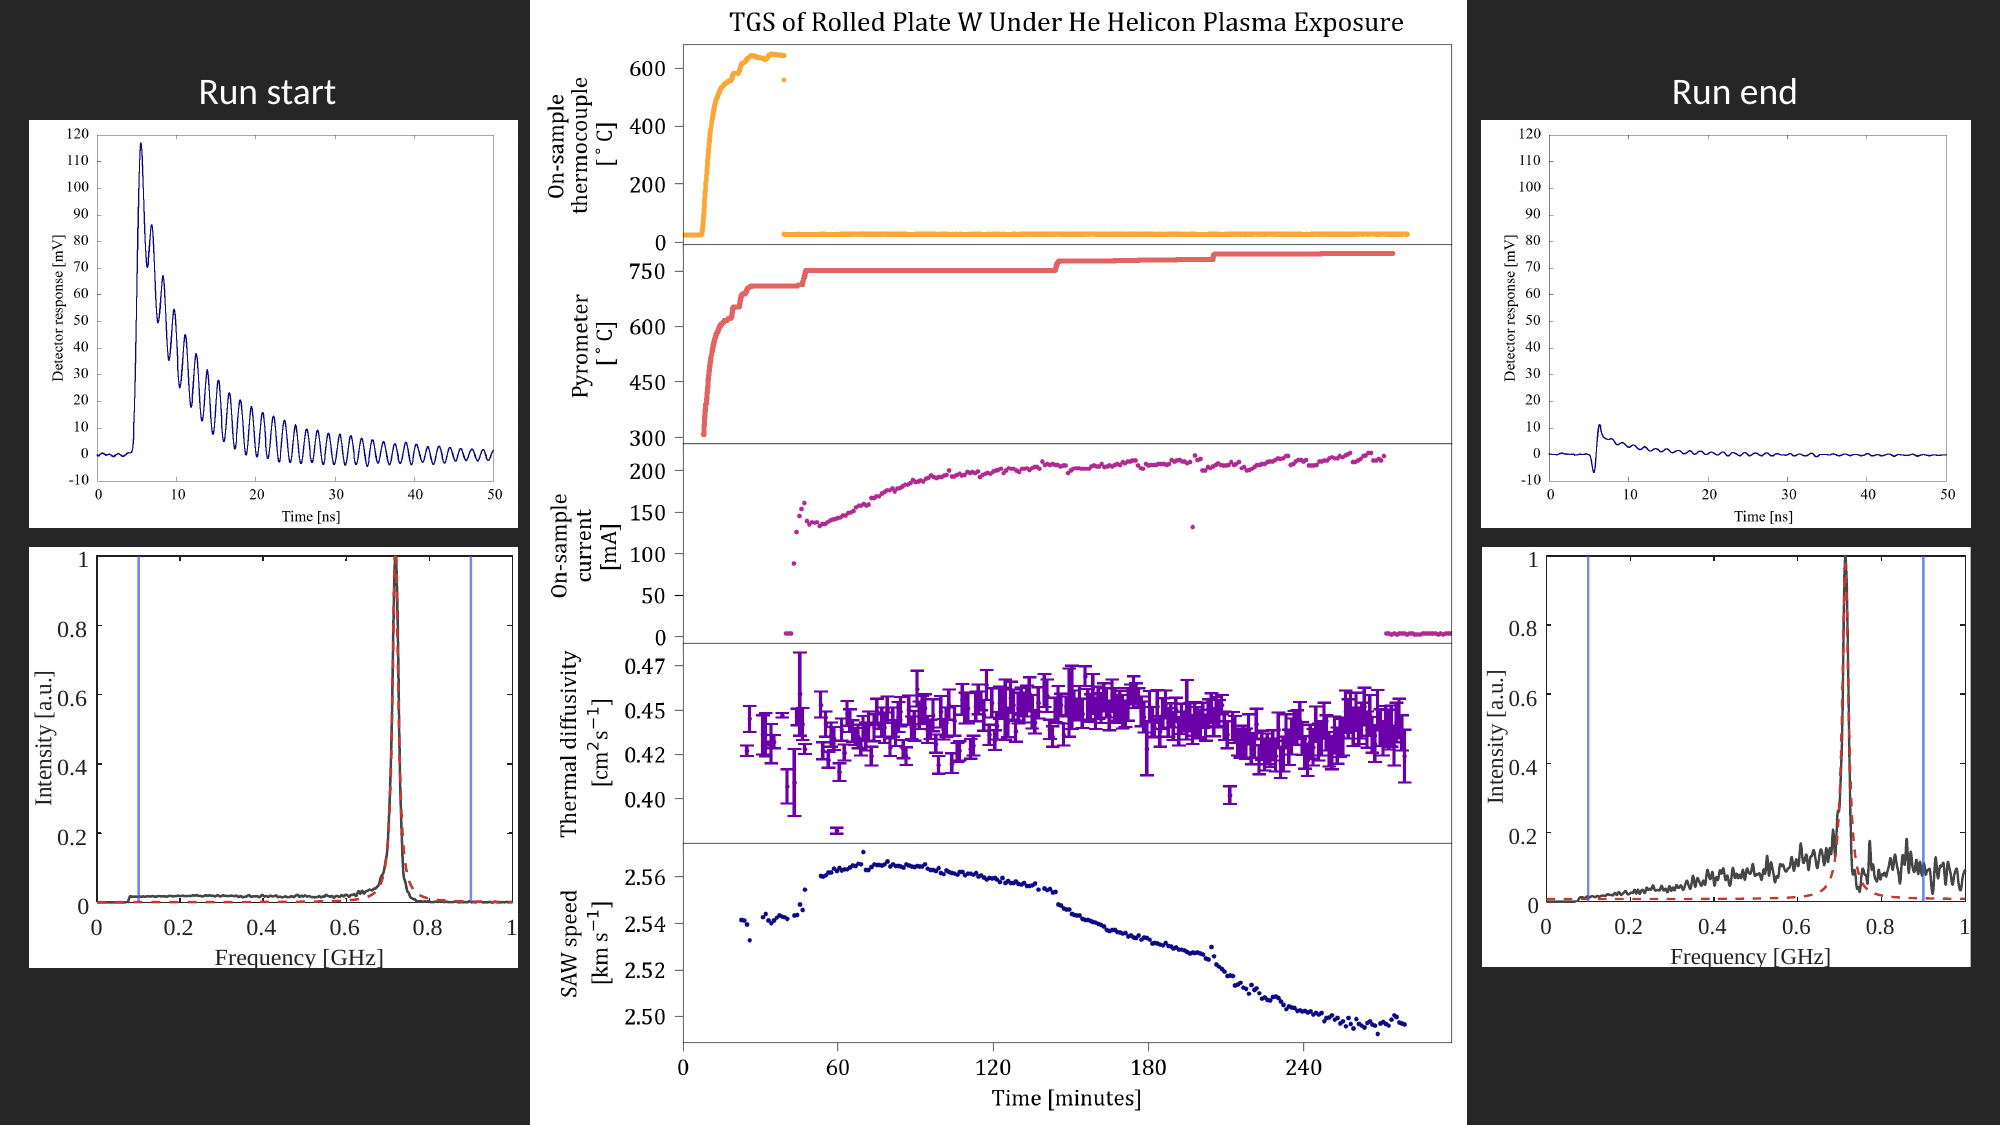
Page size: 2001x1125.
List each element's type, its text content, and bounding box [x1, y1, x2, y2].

text_box Run end [1657, 59, 1817, 120]
picture [29, 120, 519, 528]
picture [1481, 547, 1971, 967]
picture [530, 0, 1467, 1125]
picture [1481, 120, 1971, 528]
text_box Run start [183, 59, 355, 120]
picture [29, 547, 519, 968]
